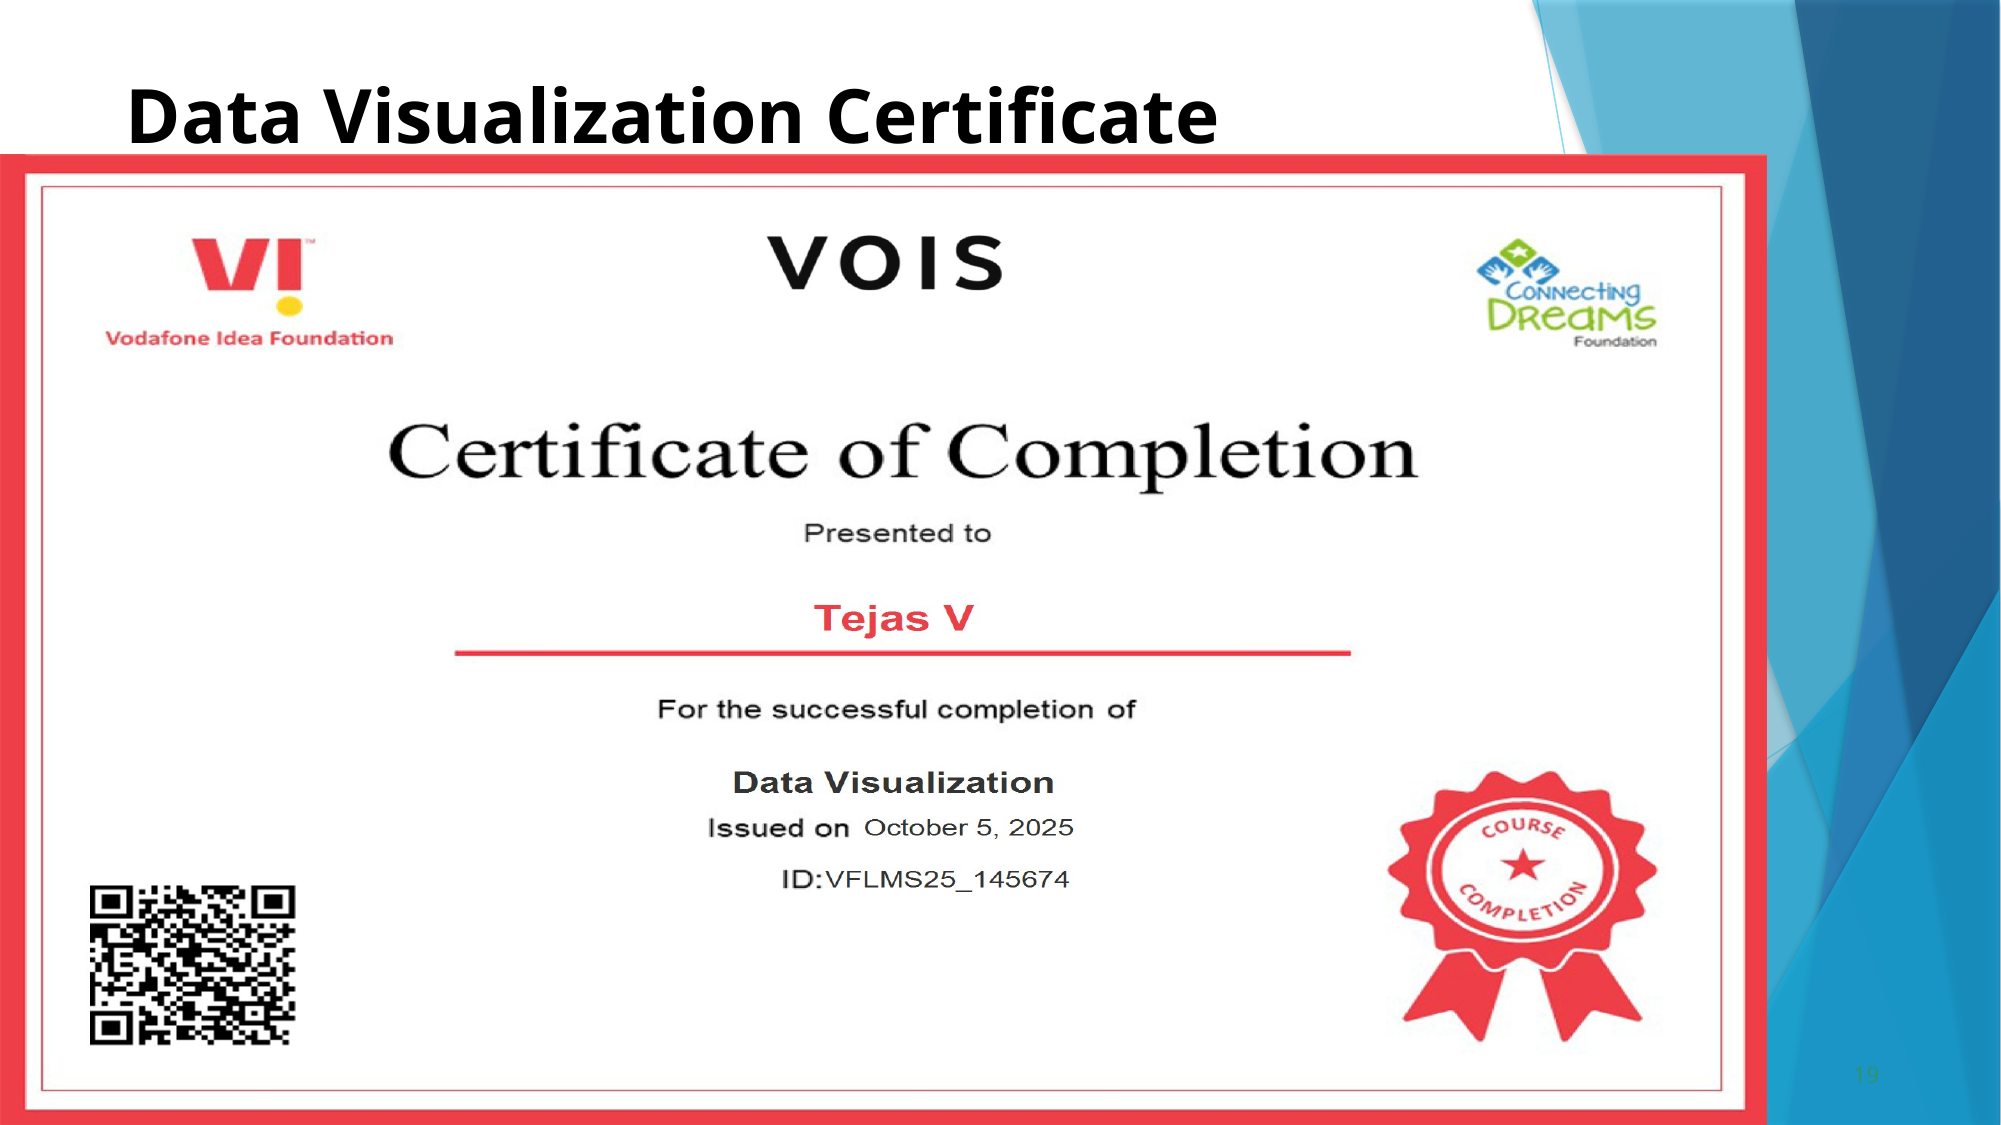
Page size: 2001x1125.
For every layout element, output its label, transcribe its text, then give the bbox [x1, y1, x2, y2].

title Data Visualization Certificate [110, 60, 1898, 210]
picture [0, 154, 1768, 1125]
